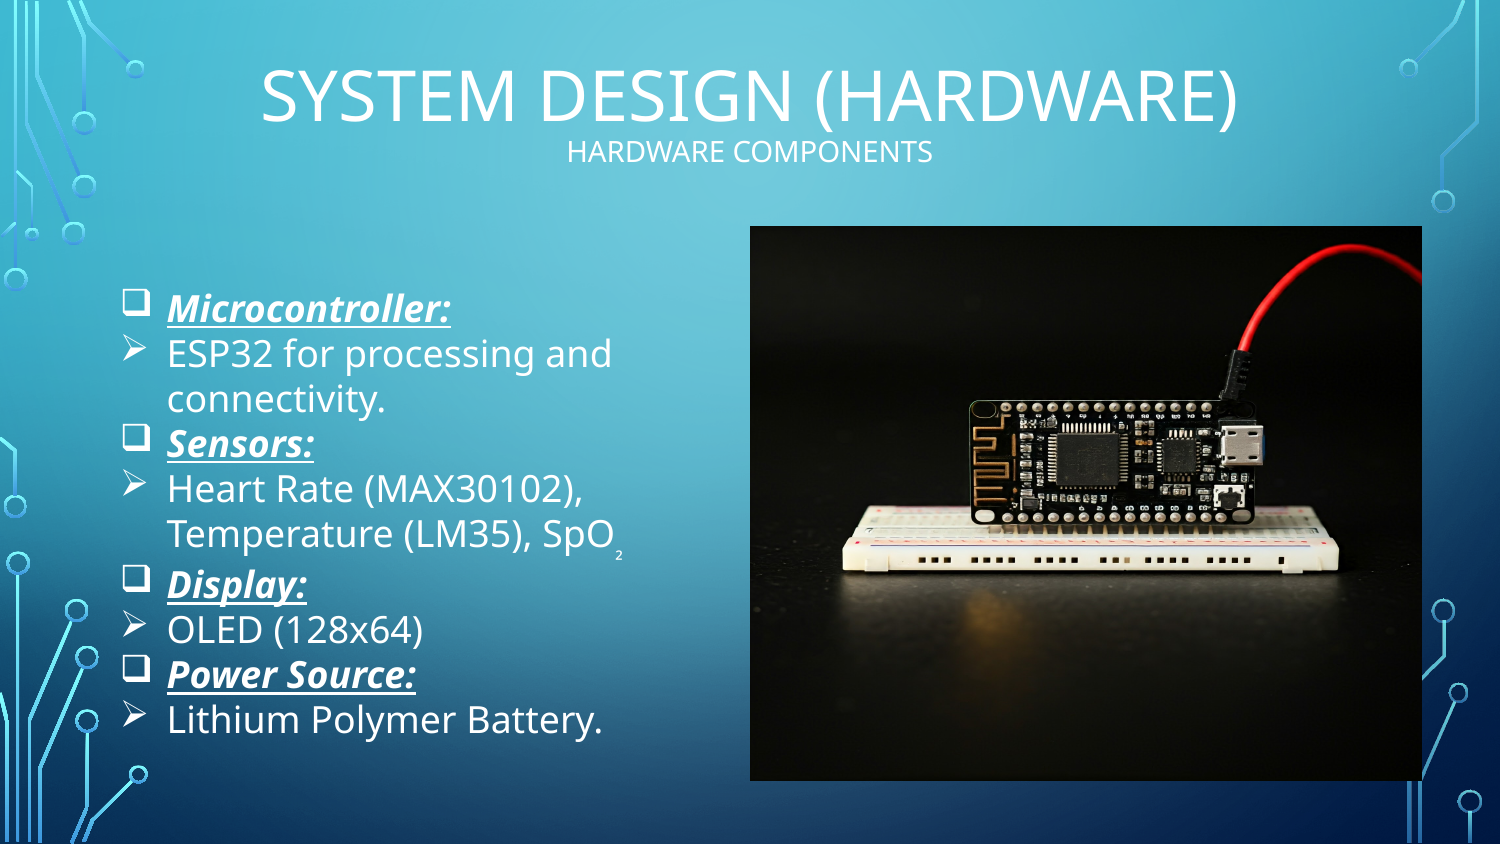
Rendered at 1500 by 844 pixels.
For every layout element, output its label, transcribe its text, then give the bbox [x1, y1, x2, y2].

picture [749, 226, 1423, 782]
title SYSTEM DESIGN (HARDWARE) HARDWARE COMPONENTS [51, 45, 1449, 184]
text_box Microcontroller: ESP32 for processing and connectivity. Sensors: Heart Rate (MAX30102), Temperature (LM35), SpO₂ Display: OLED (128x64) Power Source: Lithium Polymer Battery. [105, 277, 678, 749]
